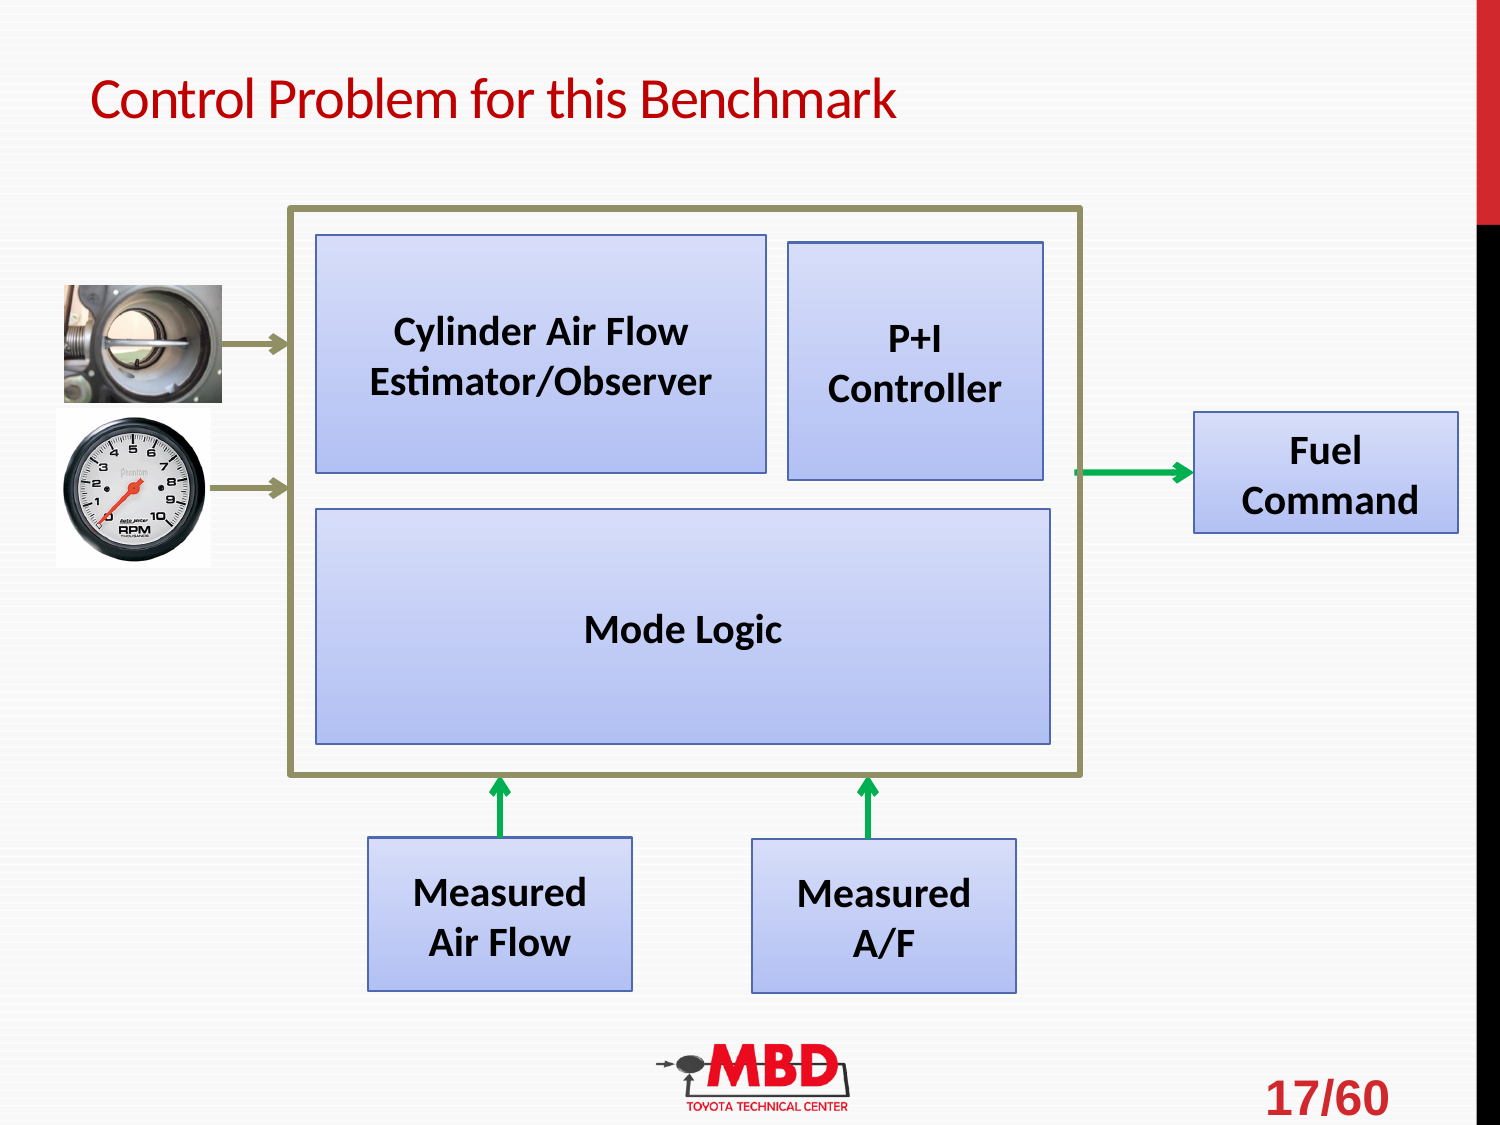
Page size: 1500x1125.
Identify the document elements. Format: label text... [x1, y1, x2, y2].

picture [55, 408, 211, 569]
text_box Fuel Command [1193, 411, 1459, 534]
title Control Problem for this Benchmark [75, 12, 1025, 138]
text_box Measured A/F [751, 838, 1017, 994]
picture [63, 284, 223, 404]
text_box Measured Air Flow [367, 836, 633, 992]
picture [650, 1039, 854, 1115]
slide_number 17/60 [1250, 1065, 1466, 1125]
text_box [288, 206, 1083, 777]
